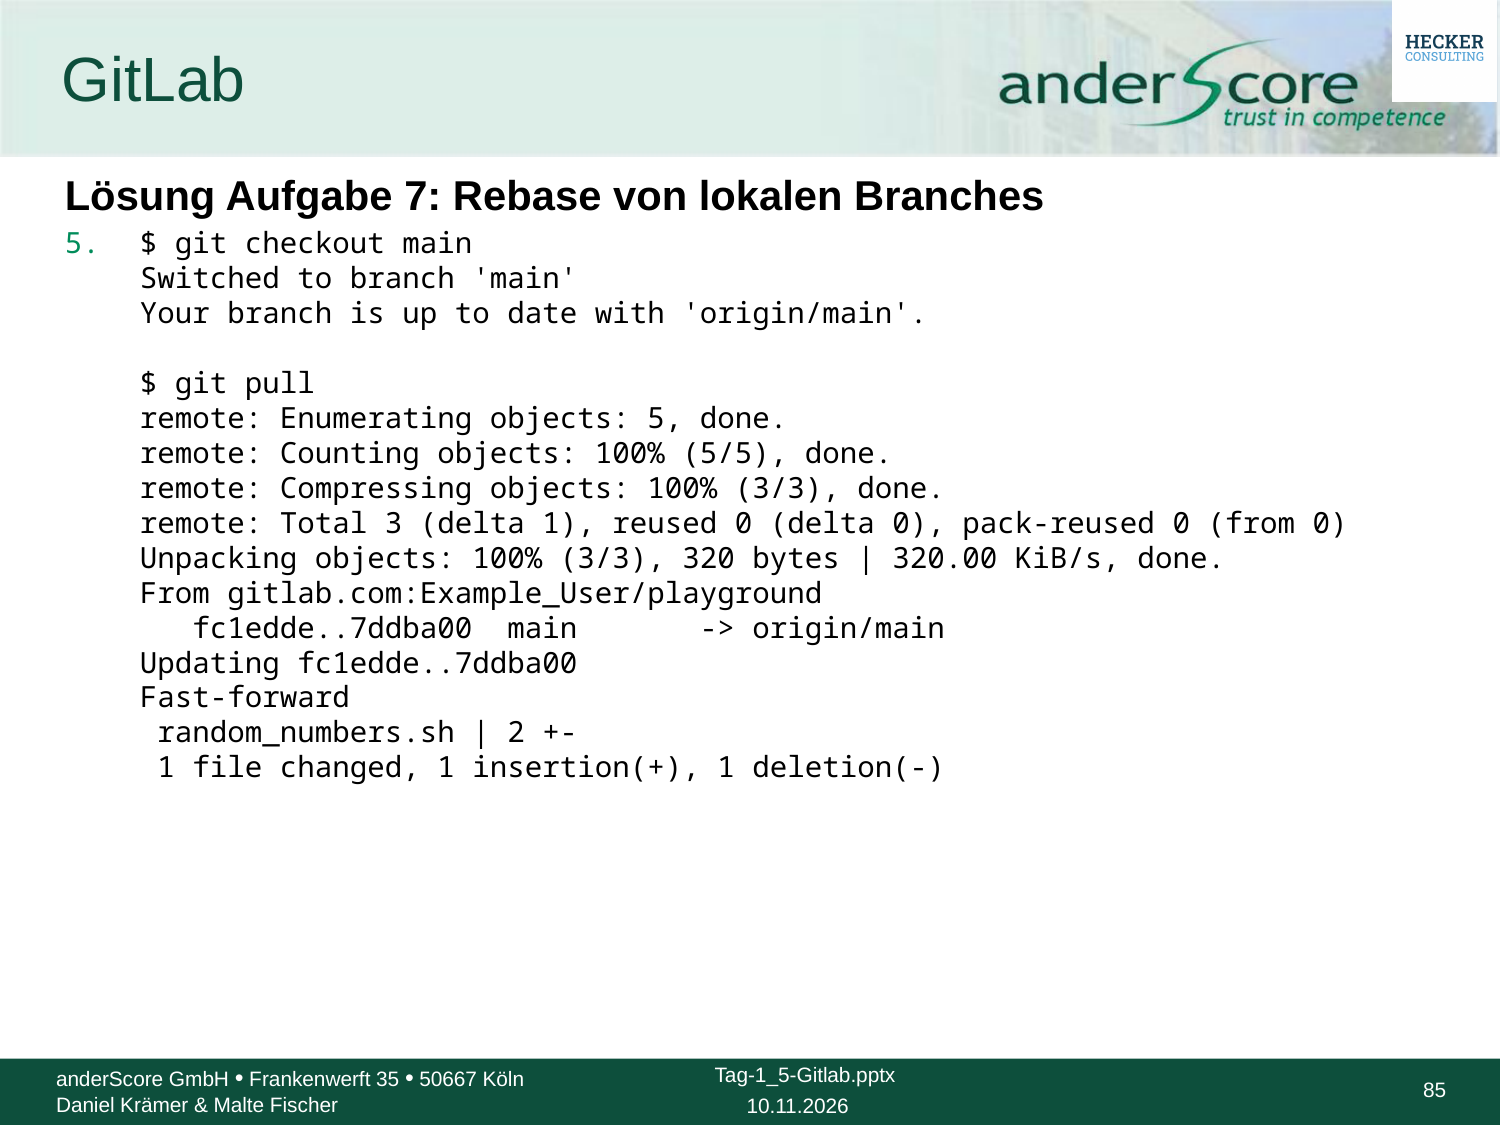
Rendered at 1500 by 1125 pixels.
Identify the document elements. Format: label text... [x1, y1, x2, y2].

list Lösung Aufgabe 7: Rebase von lokalen Branches $ git checkout main Switched to branch 'main' Your branch is up to date with 'origin/main'. $ git pull remote: Enumerating objects: 5, done. remote: Counting objects: 100% (5/5), done. remote: Compressing objects: 100% (3/3), done. remote: Total 3 (delta 1), reused 0 (delta 0), pack-reused 0 (from 0) Unpacking objects: 100% (3/3), 320 bytes | 320.00 KiB/s, done. From gitlab.com:Example_User/playground fc1edde..7ddba00 main -> origin/main Updating fc1edde..7ddba00 Fast-forward random_numbers.sh | 2 +- 1 file changed, 1 insertion(+), 1 deletion(-) [49, 160, 1447, 1047]
picture [0, 0, 1500, 157]
title GitLab [46, 23, 975, 140]
